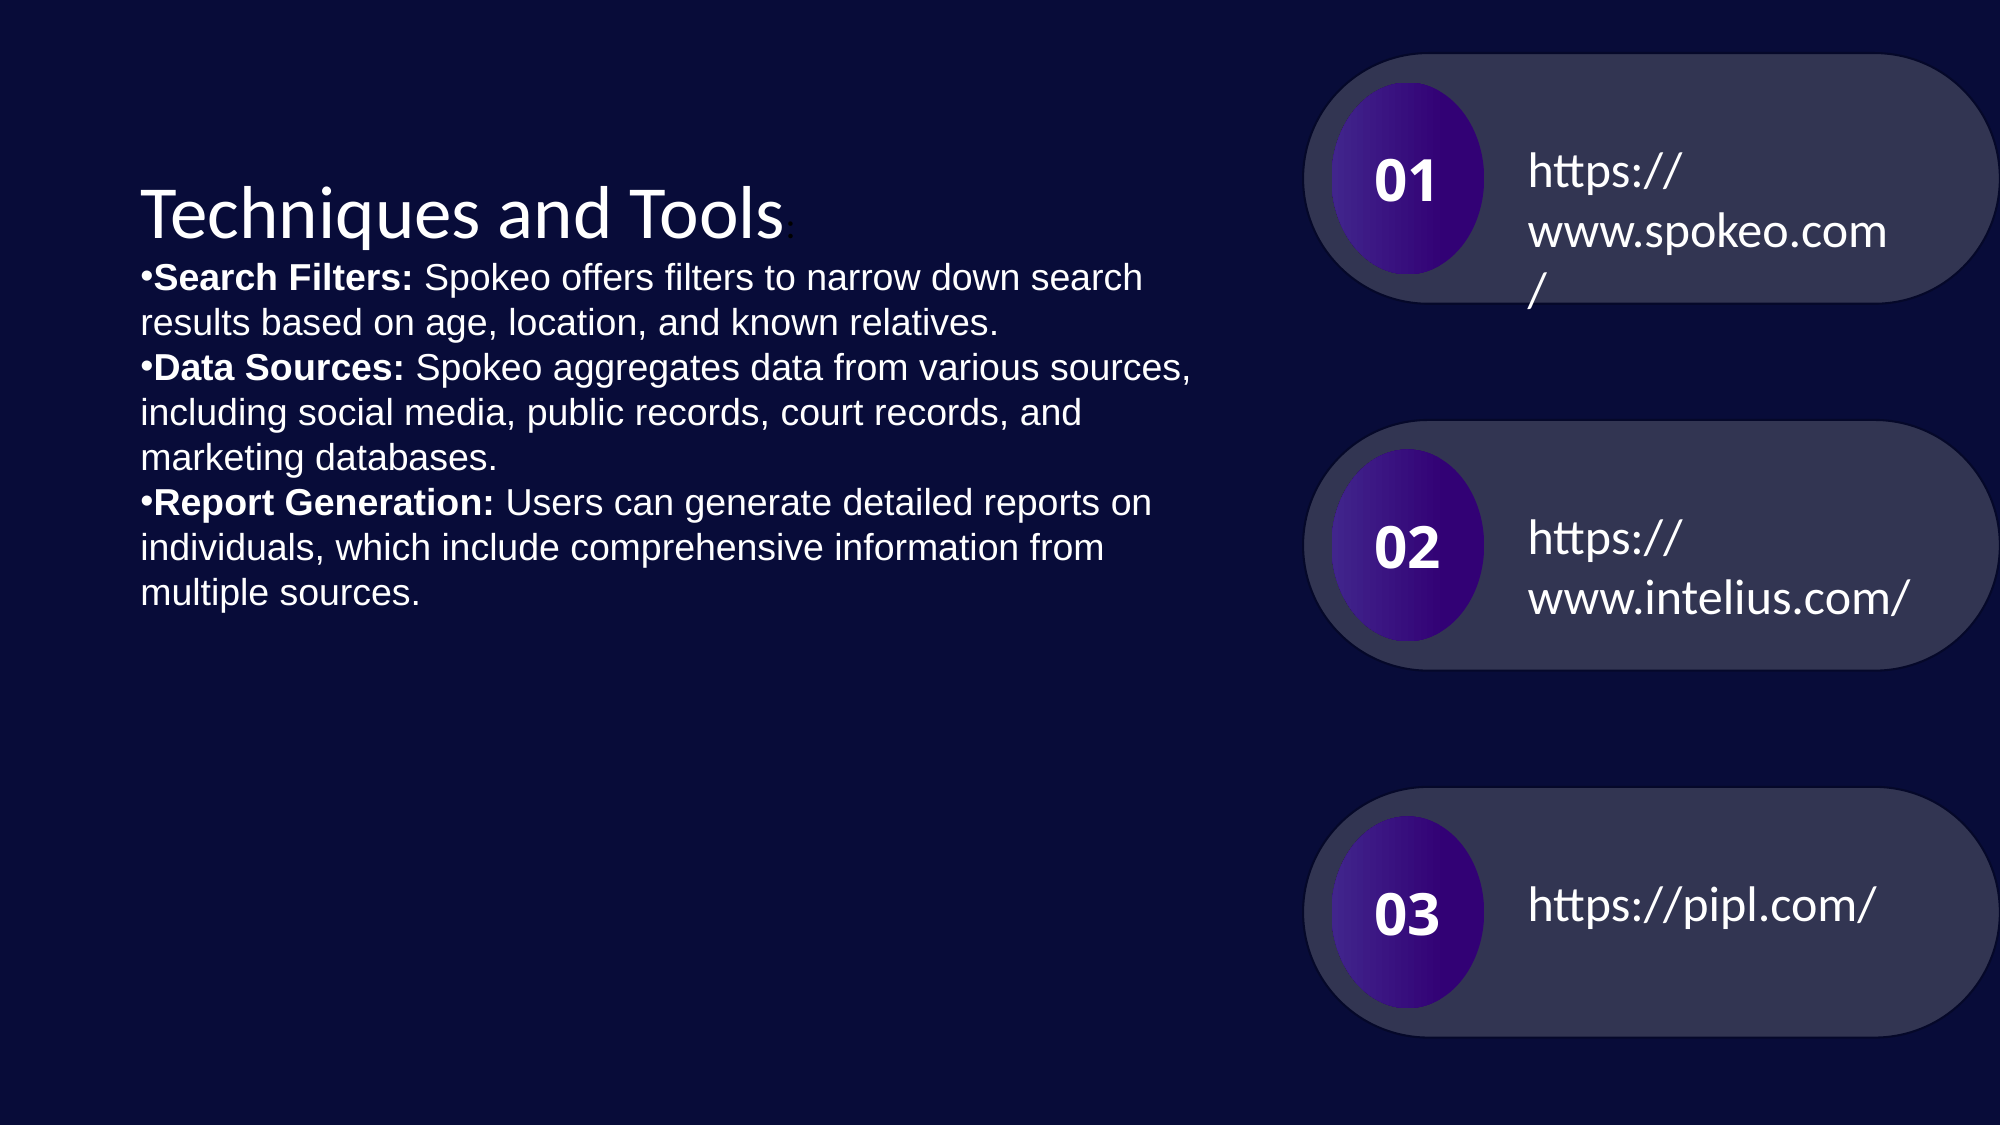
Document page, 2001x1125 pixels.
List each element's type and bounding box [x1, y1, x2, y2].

text_box [125, 52, 2000, 1038]
